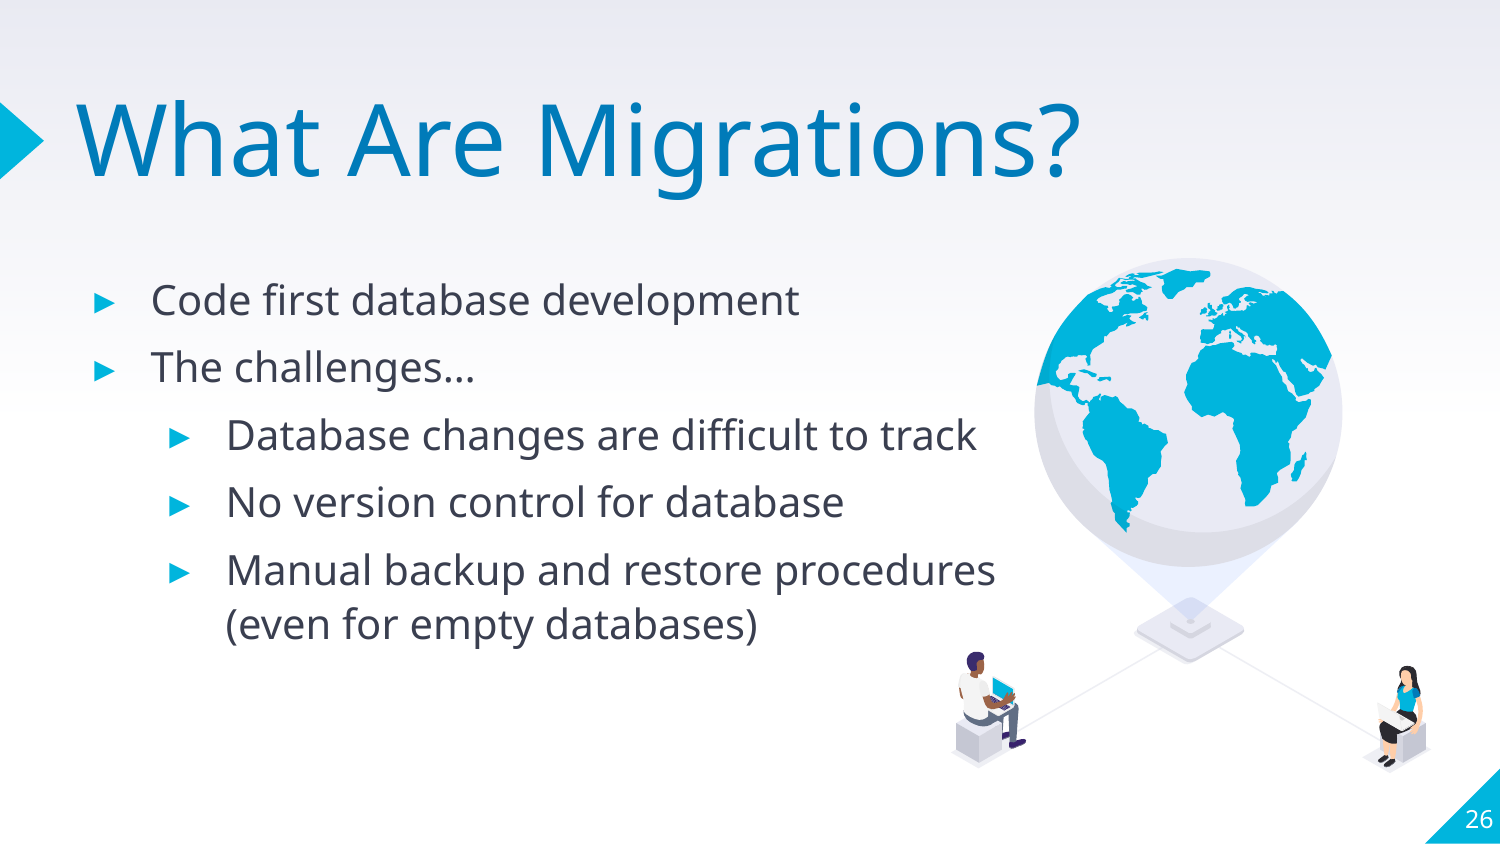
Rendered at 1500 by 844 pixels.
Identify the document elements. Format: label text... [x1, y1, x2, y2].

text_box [950, 257, 1432, 774]
title What Are Migrations? [75, 99, 1134, 268]
slide_number 26 [1418, 760, 1494, 838]
list Code first database development The challenges… Database changes are difficult to track No version control for database Manual backup and restore procedures (even for empty databases) [75, 268, 945, 702]
